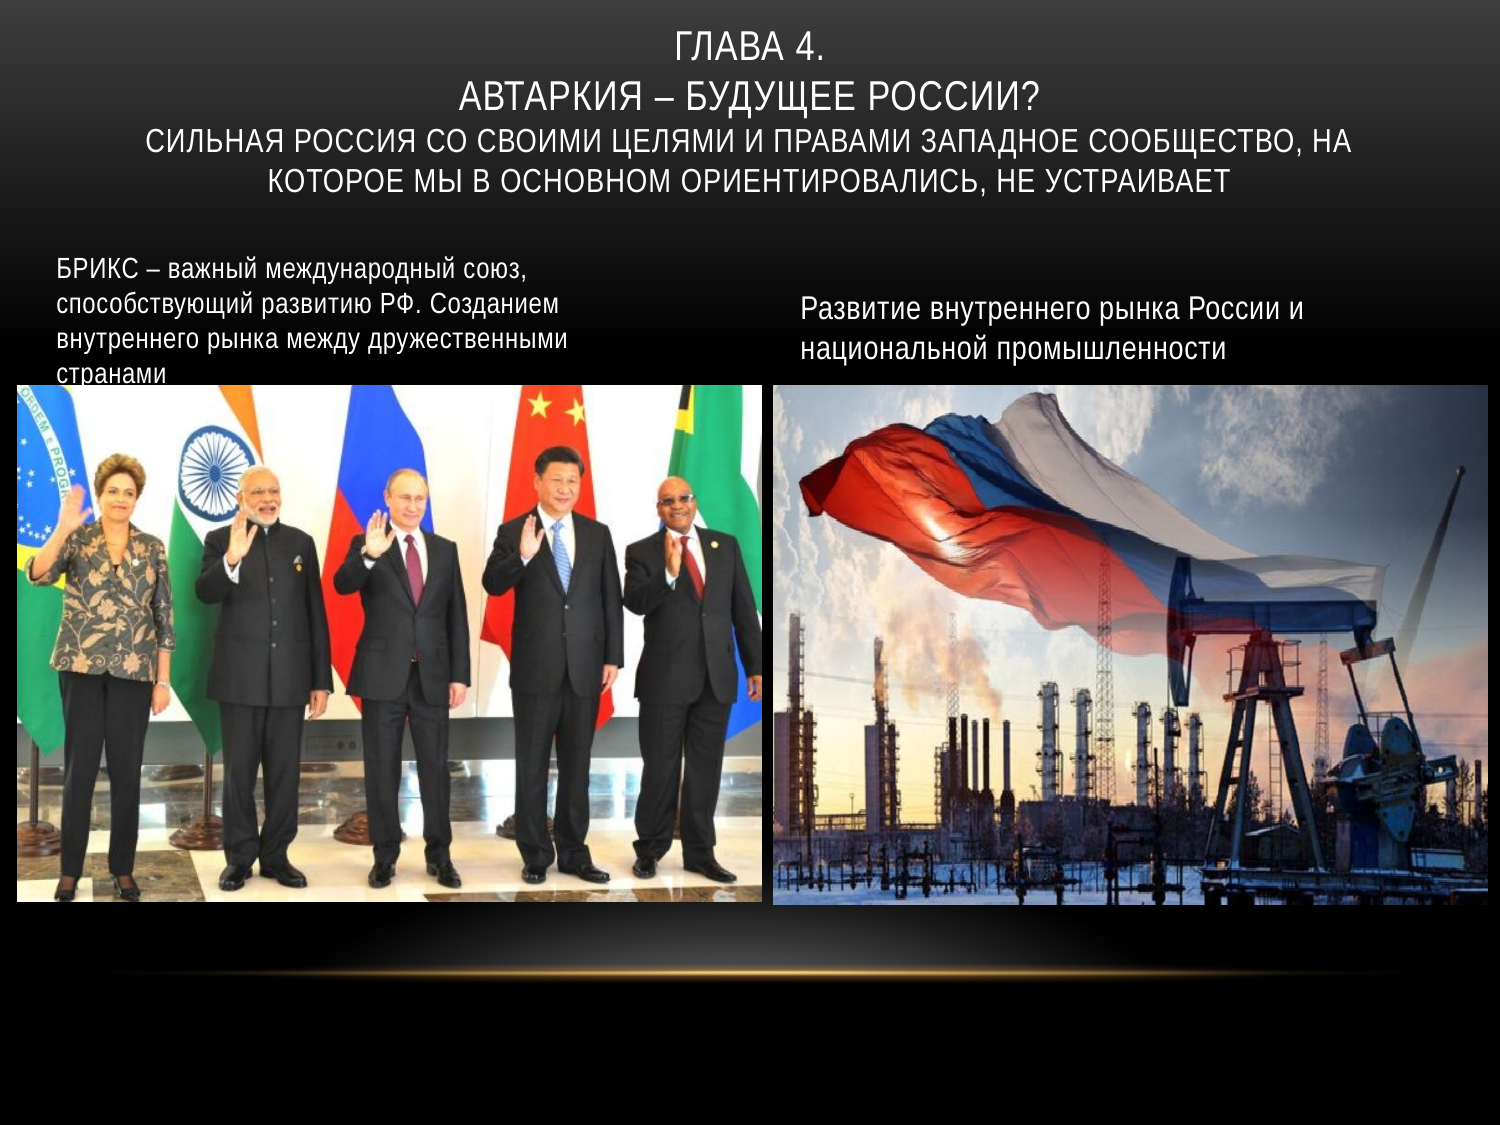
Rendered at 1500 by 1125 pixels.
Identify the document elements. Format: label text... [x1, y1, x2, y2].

picture [0, 0, 1500, 1125]
list БРИКС – важный международный союз, способствующий развитию РФ. Созданием внутреннего рынка между дружественными странами [41, 302, 654, 385]
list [773, 385, 1488, 906]
title Глава 4. Автаркия – будущее России? Сильная Россия со своими целями и правами западное сообщество, на которое мы в основном ориентировались, не устраивает [100, 19, 1401, 207]
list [17, 385, 763, 902]
list Развитие внутреннего рынка России и национальной промышленности [785, 278, 1398, 374]
